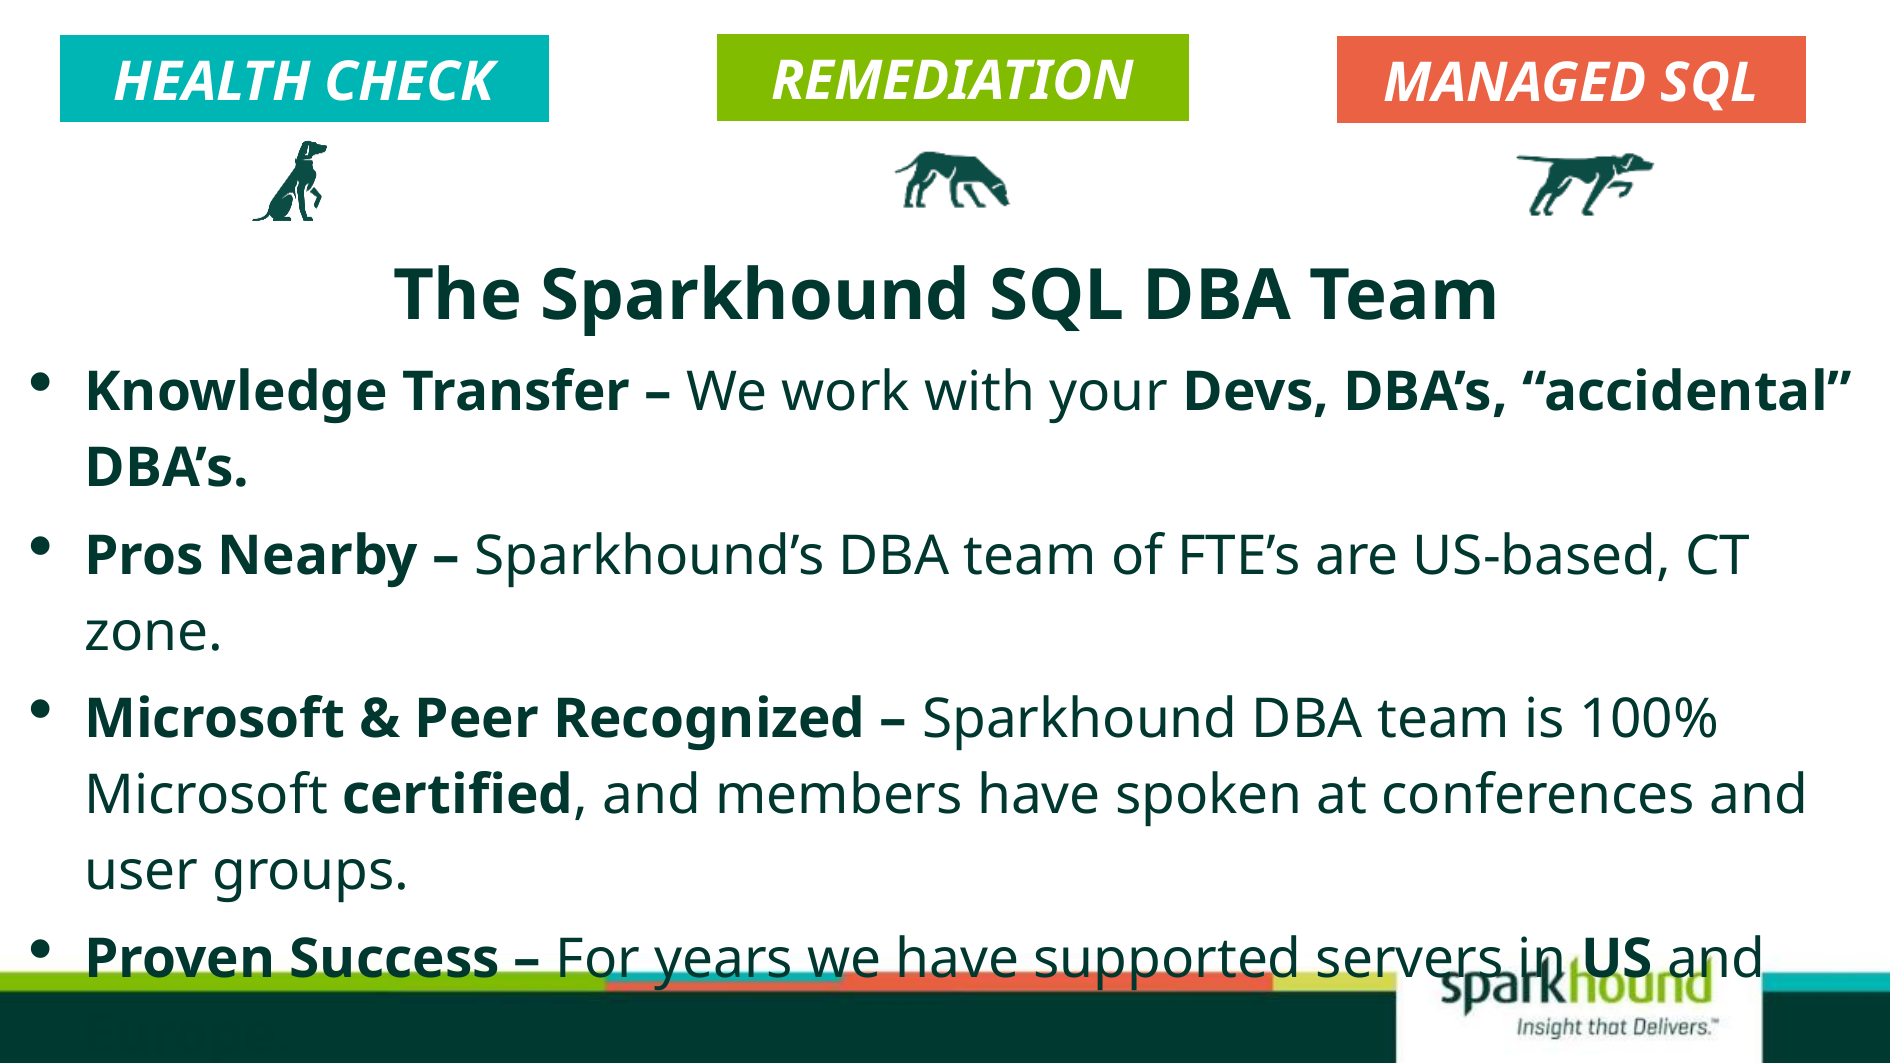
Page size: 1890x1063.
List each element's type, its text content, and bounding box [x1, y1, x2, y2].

picture [0, 953, 1890, 1063]
text_box The Sparkhound SQL DBA Team Knowledge Transfer – We work with your Devs, DBA’s, “accidental” DBA’s. Pros Nearby – Sparkhound’s DBA team of FTE’s are US-based, CT zone. Microsoft & Peer Recognized – Sparkhound DBA team is 100% Microsoft certified, and members have spoken at conferences and user groups. Proven Success – For years we have supported servers in US and Europe. Dev Background – Experience as former developers provides context. The Checklist - Reference for future checks, audit prep, new SQL builds. [16, 228, 1878, 953]
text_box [60, 34, 1806, 226]
